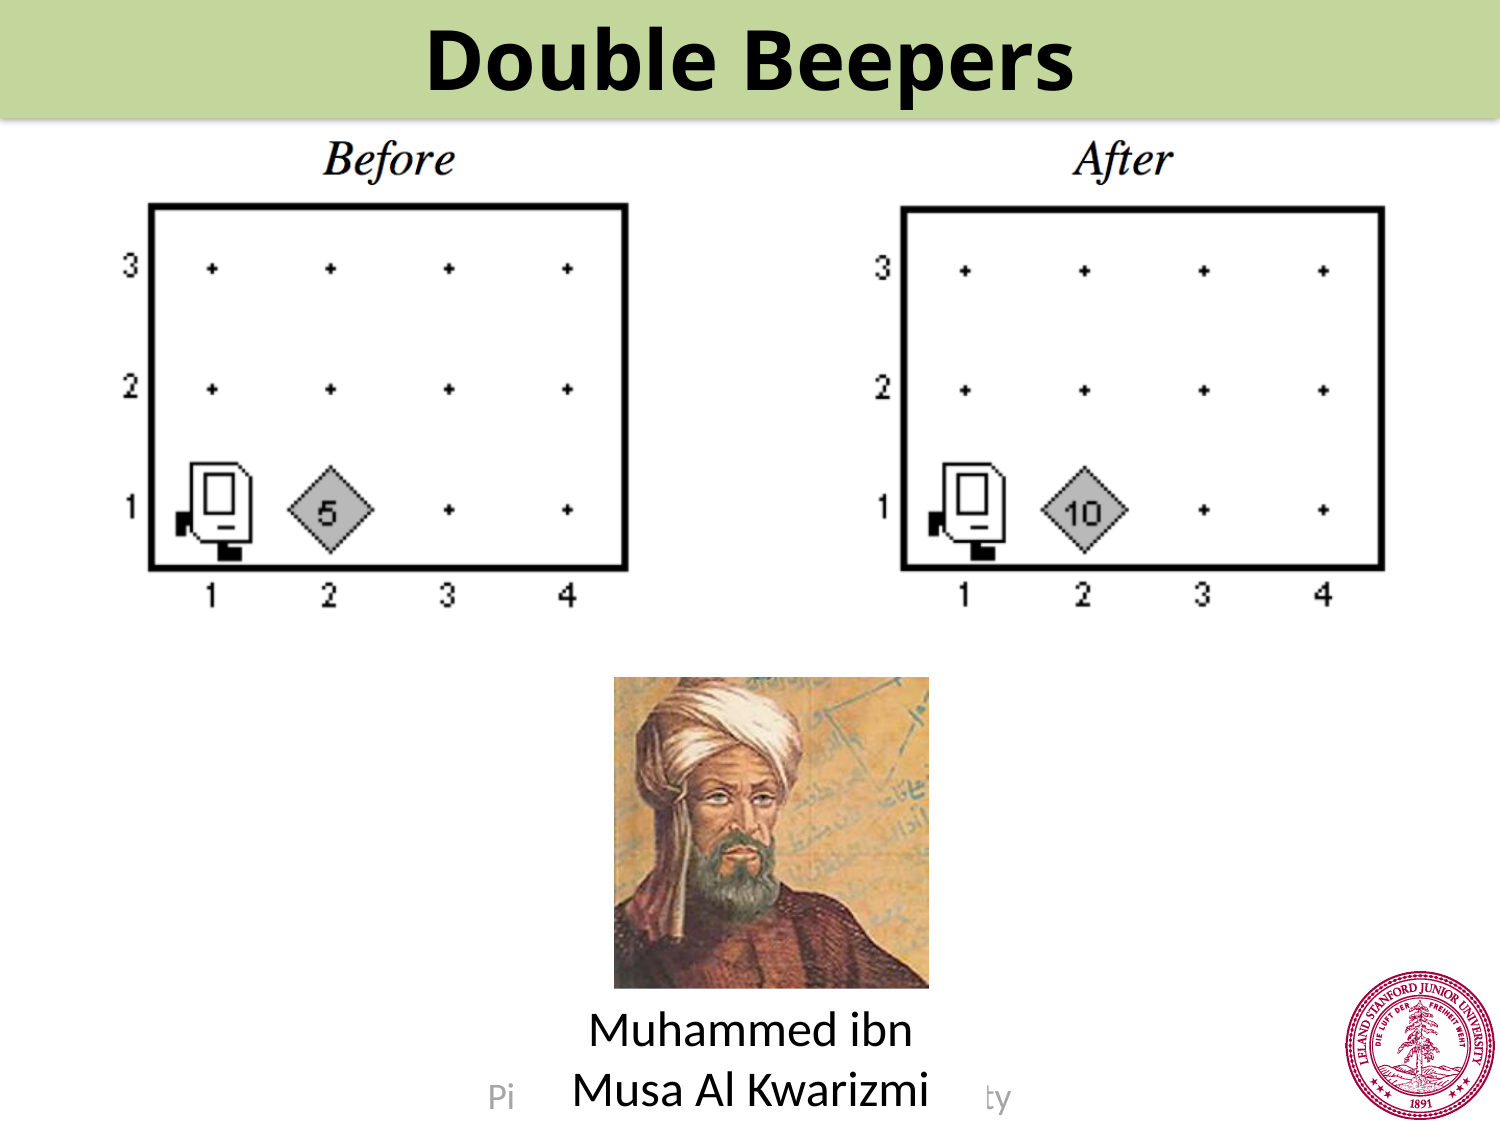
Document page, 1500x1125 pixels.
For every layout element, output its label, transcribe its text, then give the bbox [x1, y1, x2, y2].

text_box Double Beepers [0, 0, 1500, 122]
picture [1345, 971, 1495, 1120]
picture [614, 677, 929, 999]
picture [69, 112, 1456, 616]
text_box Muhammed ibn Musa Al Kwarizmi [514, 988, 988, 1124]
